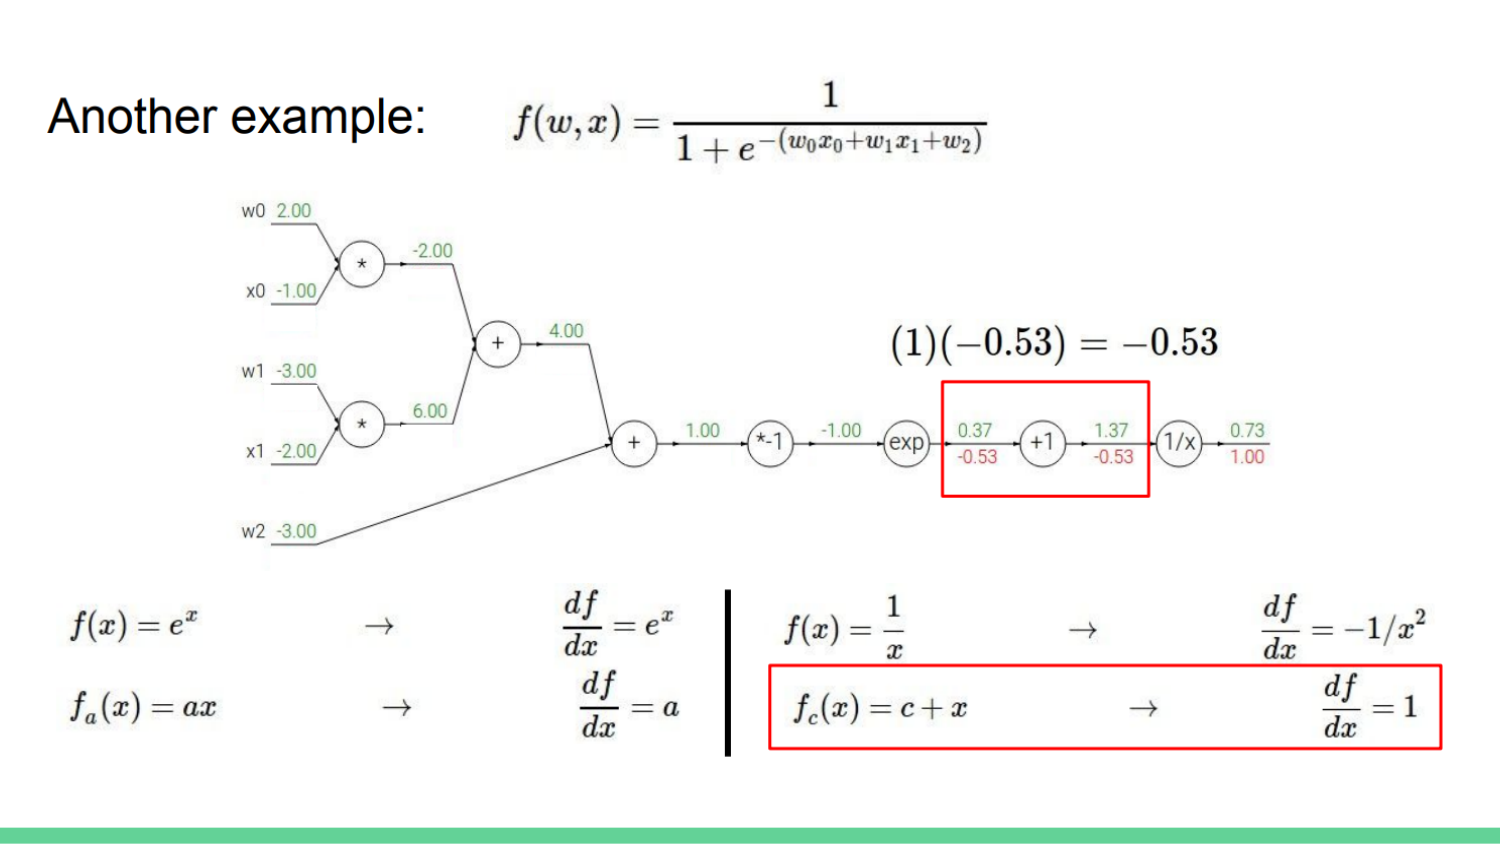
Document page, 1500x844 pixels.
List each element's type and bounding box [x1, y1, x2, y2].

picture [24, 72, 1454, 766]
